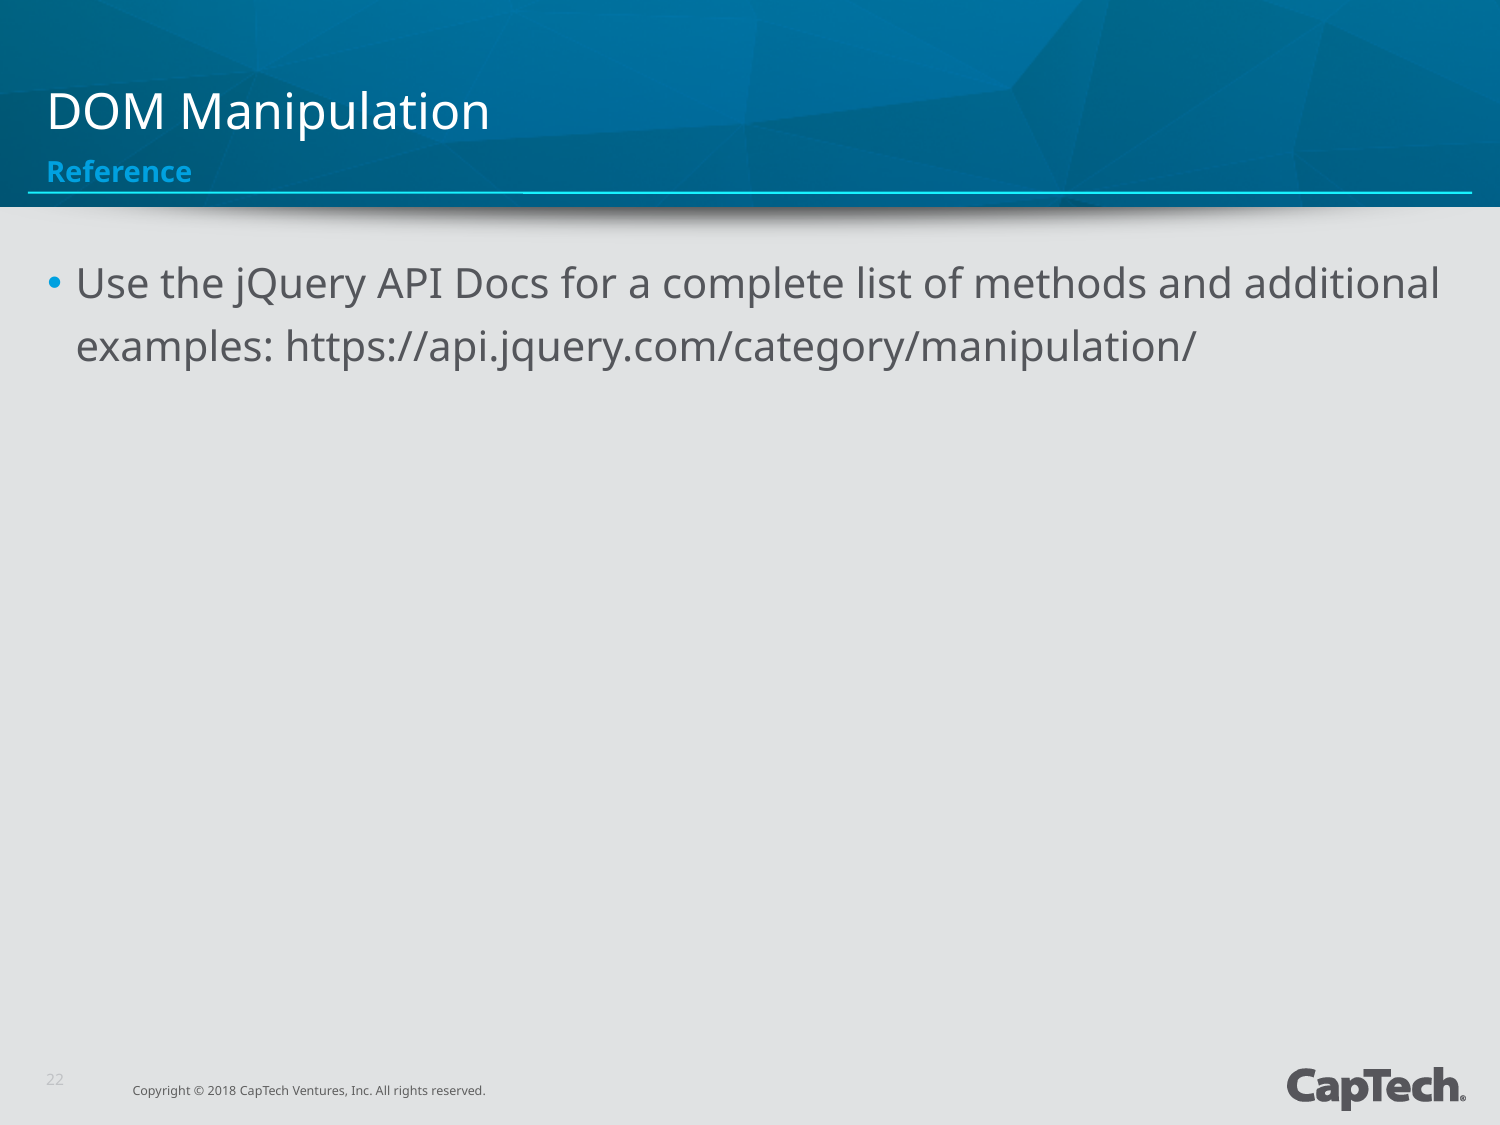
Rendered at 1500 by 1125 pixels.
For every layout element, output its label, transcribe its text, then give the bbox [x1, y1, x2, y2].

list Reference [31, 154, 1471, 193]
picture [1278, 1059, 1470, 1118]
slide_number 22 [31, 1050, 123, 1110]
list Use the jQuery API Docs for a complete list of methods and additional examples: https://api.jquery.com/category/manipulation/ [32, 237, 1468, 330]
title DOM Manipulation [31, 73, 1469, 154]
